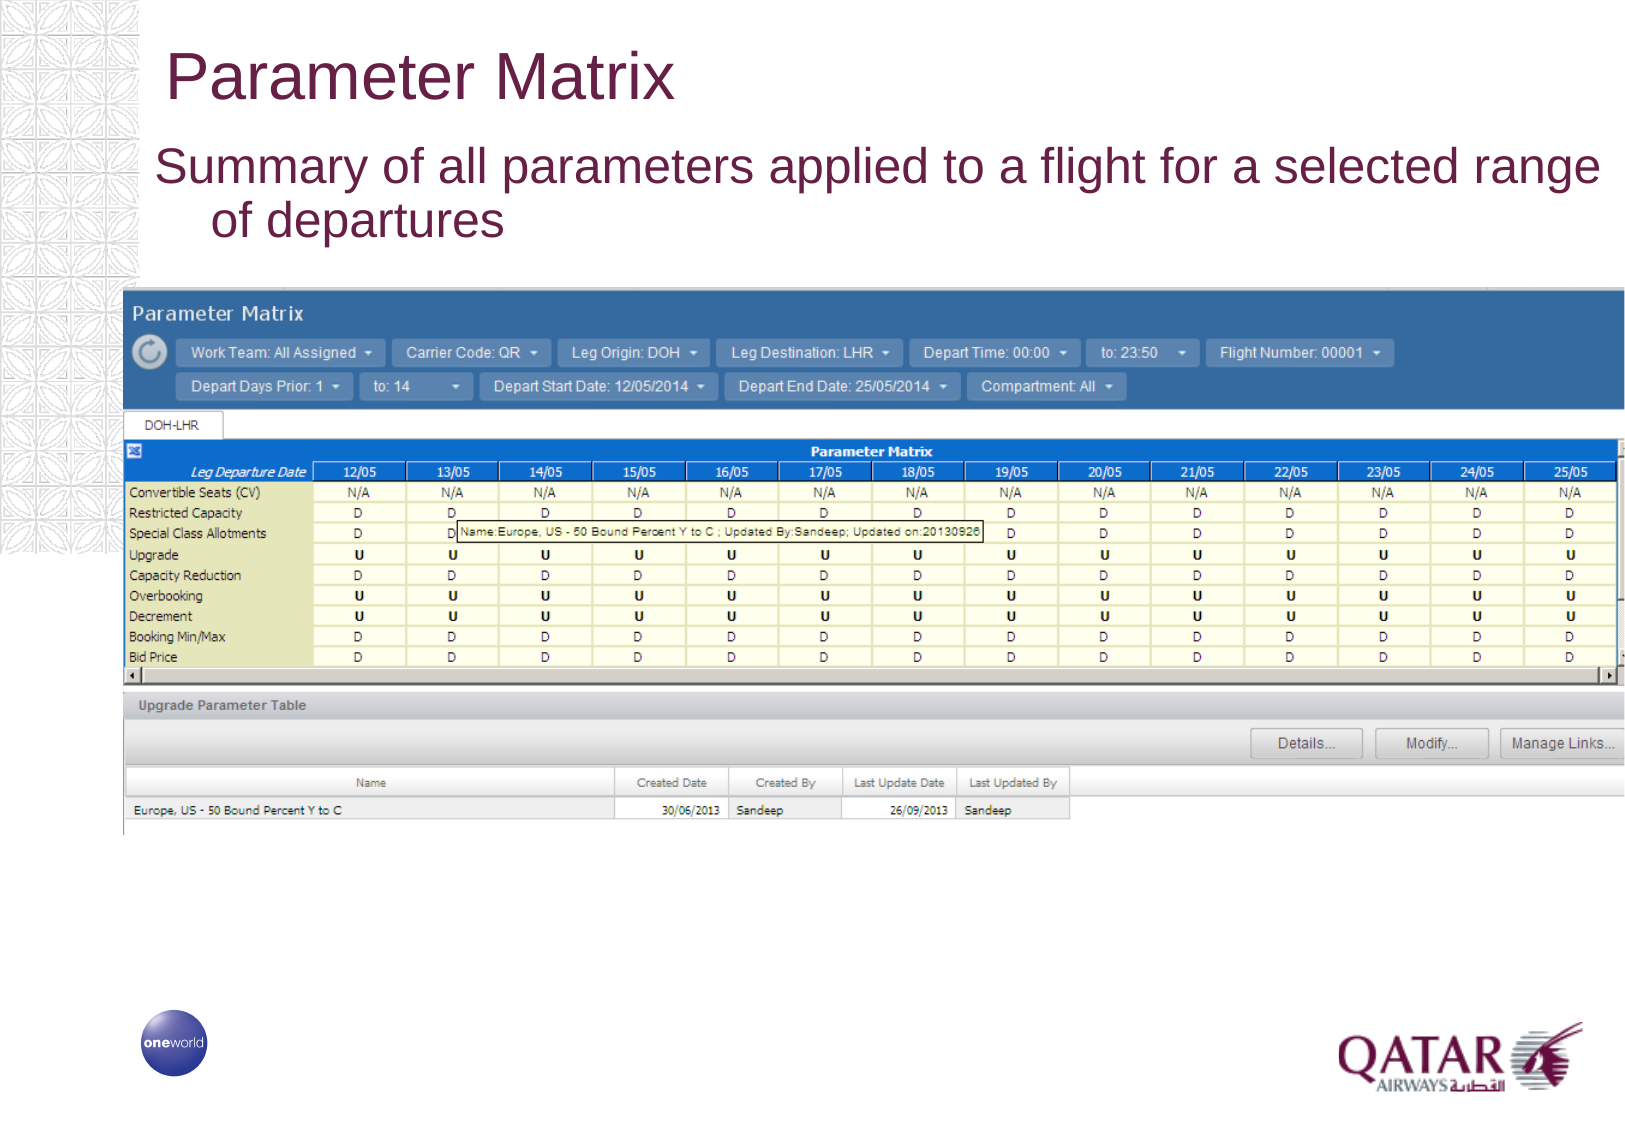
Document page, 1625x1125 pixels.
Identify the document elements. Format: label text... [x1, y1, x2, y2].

picture [0, 0, 1625, 835]
text_box Summary of all parameters applied to a flight for a selected range of departures [143, 132, 1625, 245]
picture [1338, 1022, 1583, 1092]
title Parameter Matrix [150, 0, 1613, 132]
picture [139, 1008, 209, 1078]
